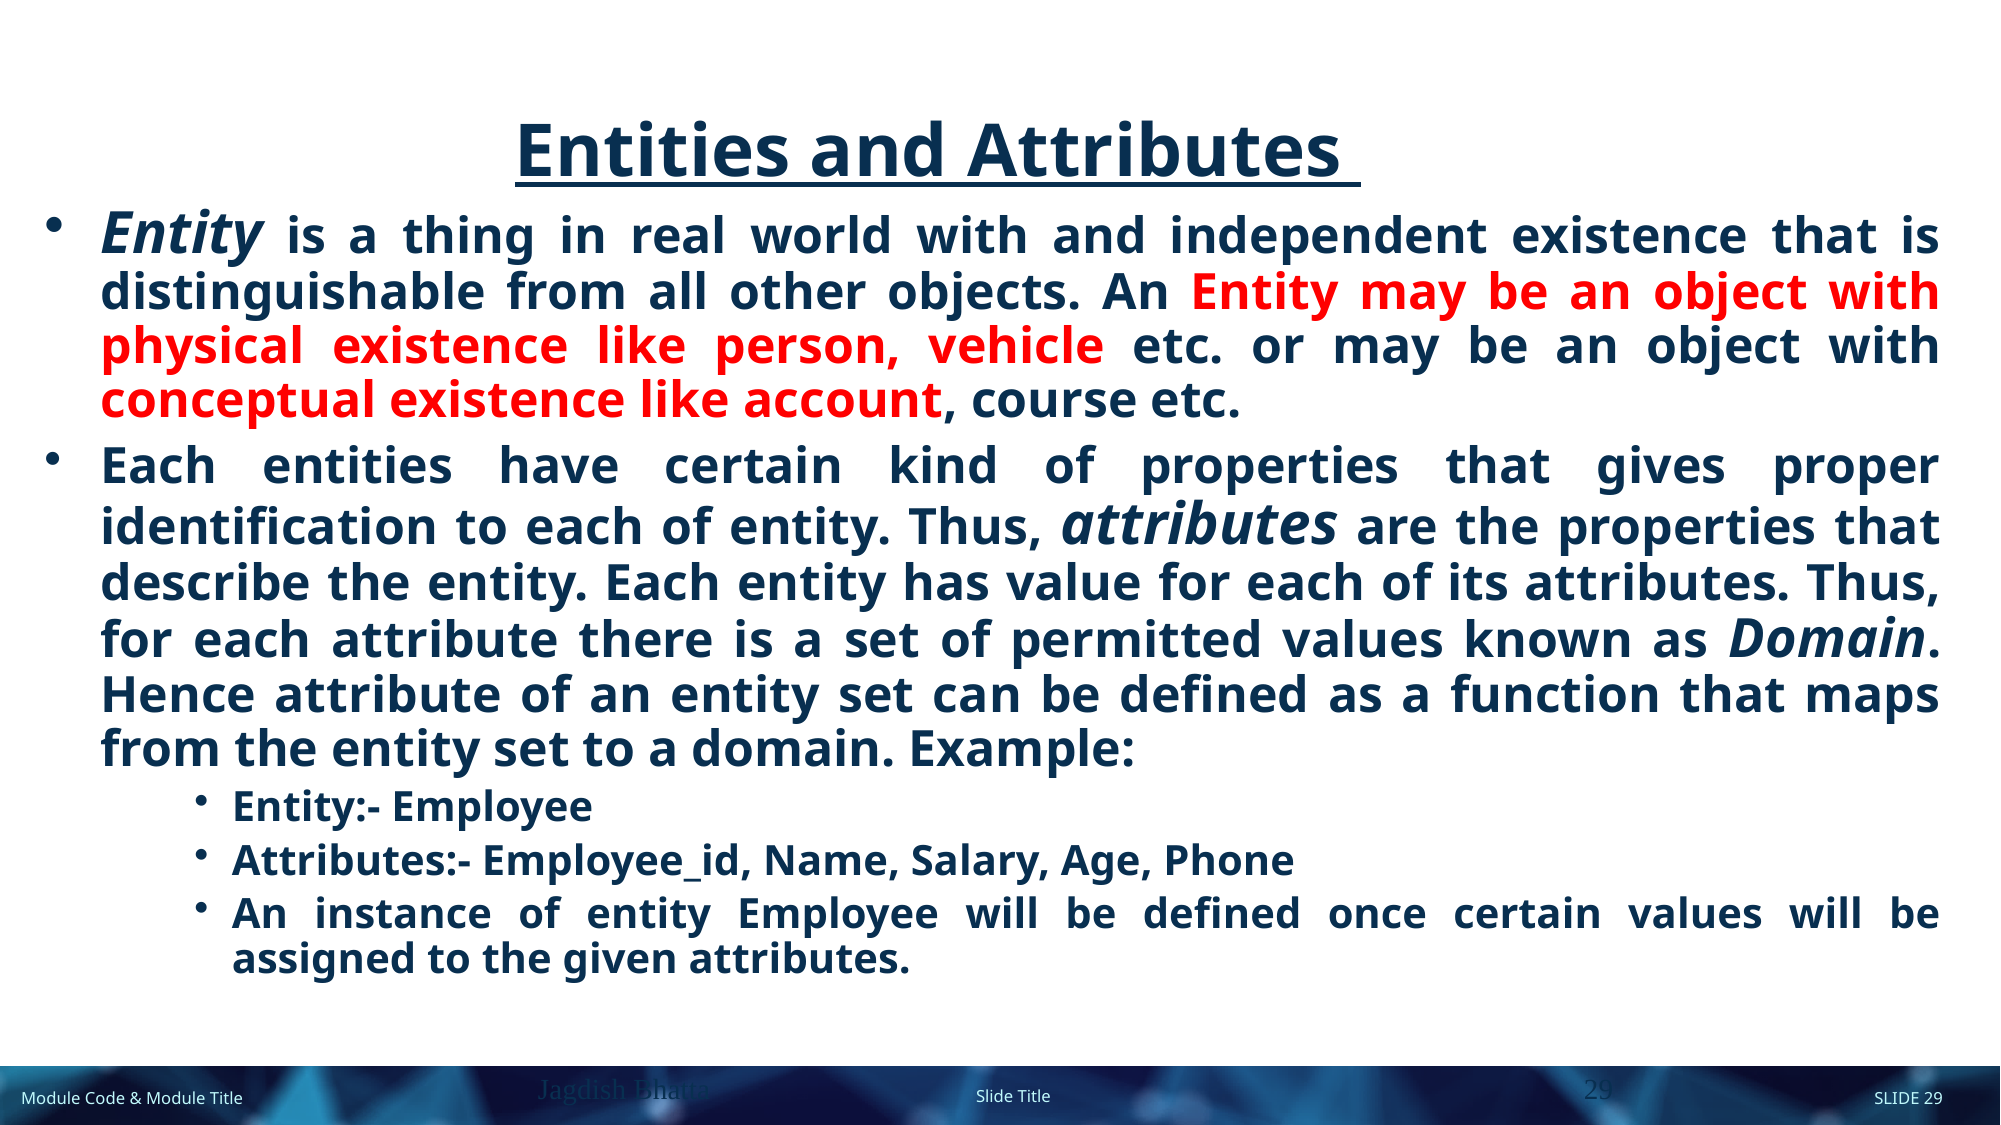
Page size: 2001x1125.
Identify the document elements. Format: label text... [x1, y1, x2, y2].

picture [0, 1066, 2000, 1125]
list Entities and Attributes Entity is a thing in real world with and independent existence that is distinguishable from all other objects. An Entity may be an object with physical existence like person, vehicle etc. or may be an object with conceptual existence like account, course etc. Each entities have certain kind of properties that gives proper identification to each of entity. Thus, attributes are the properties that describe the entity. Each entity has value for each of its attributes. Thus, for each attribute there is a set of permitted values known as Domain. Hence attribute of an entity set can be defined as a function that maps from the entity set to a domain. Example: Entity:- Employee Attributes:- Employee_id, Name, Salary, Age, Phone An instance of entity Employee will be defined once certain values will be assigned to the given attributes. [29, 105, 1957, 849]
slide_number 29 [1569, 1062, 1986, 1113]
footer Jagdish Bhatta [523, 1062, 1273, 1113]
